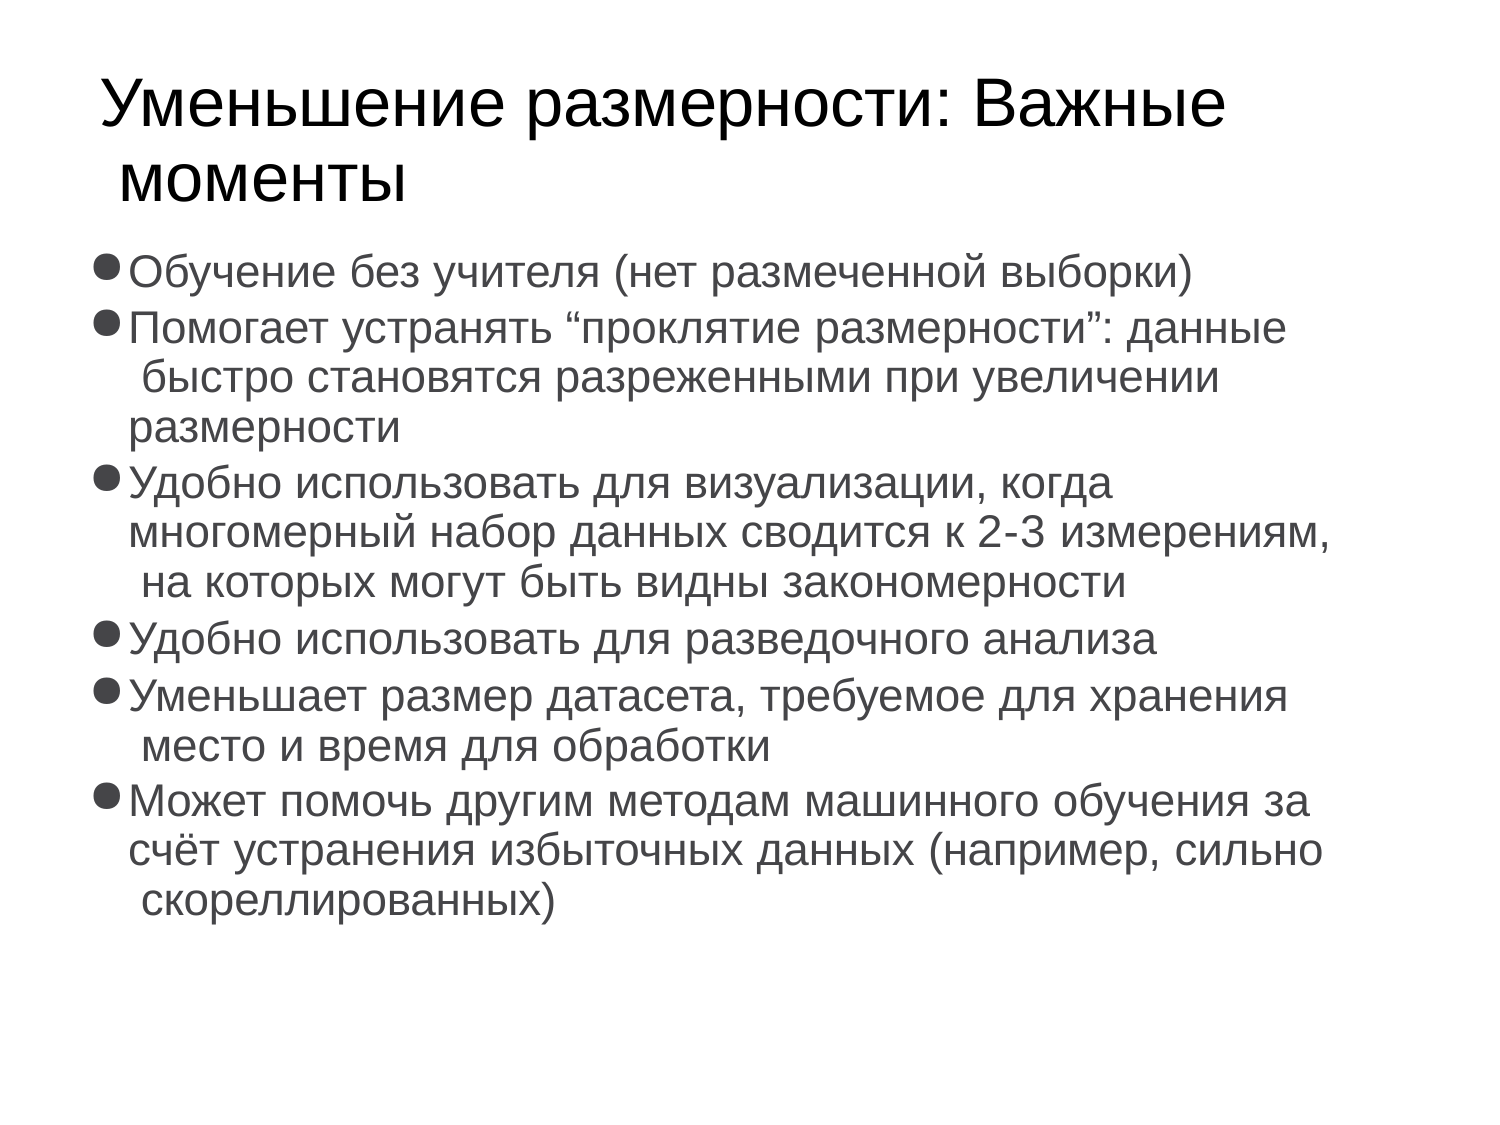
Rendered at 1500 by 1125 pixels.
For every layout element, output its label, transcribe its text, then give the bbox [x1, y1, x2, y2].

title Уменьшение размерности: Важные моменты [97, 54, 1231, 239]
text_box Обучение без учителя (нет размеченной выборки) Помогает устранять “проклятие размерности”: данные быстро становятся разреженными при увеличении размерности Удобно использовать для визуализации, когда многомерный набор данных сводится к 2-3 измерениям, на которых могут быть видны закономерности Удобно использовать для разведочного анализа Уменьшает размер датасета, требуемое для хранения место и время для обработки Может помочь другим методам машинного обучения за счёт устранения избыточных данных (например, сильно скореллированных) [86, 239, 1333, 925]
